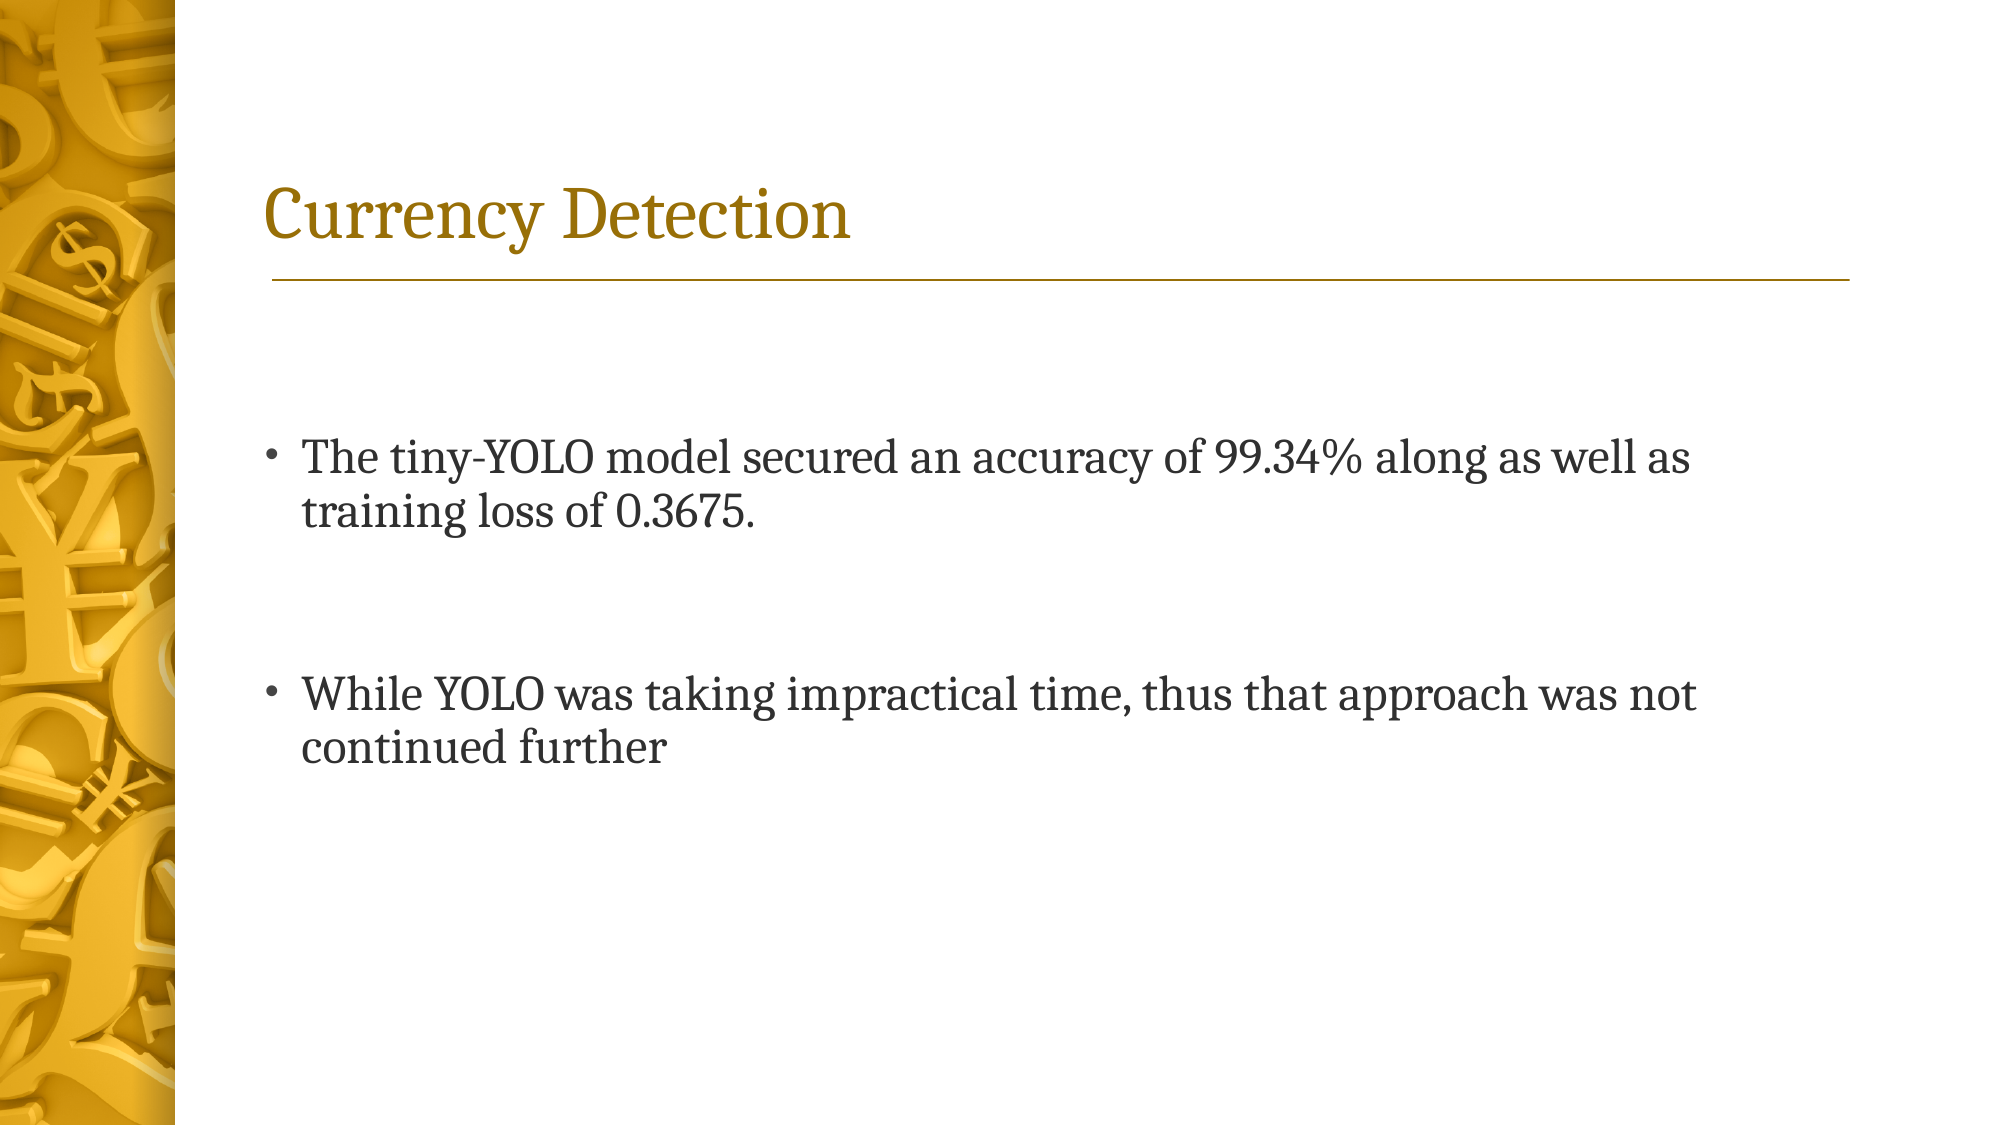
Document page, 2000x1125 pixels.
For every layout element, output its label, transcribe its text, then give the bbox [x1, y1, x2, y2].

list The tiny-YOLO model secured an accuracy of 99.34% along as well as training loss of 0.3675. While YOLO was taking impractical time, thus that approach was not continued further [249, 324, 1863, 1012]
title Currency Detection [249, 62, 1863, 263]
picture [0, 0, 175, 1125]
